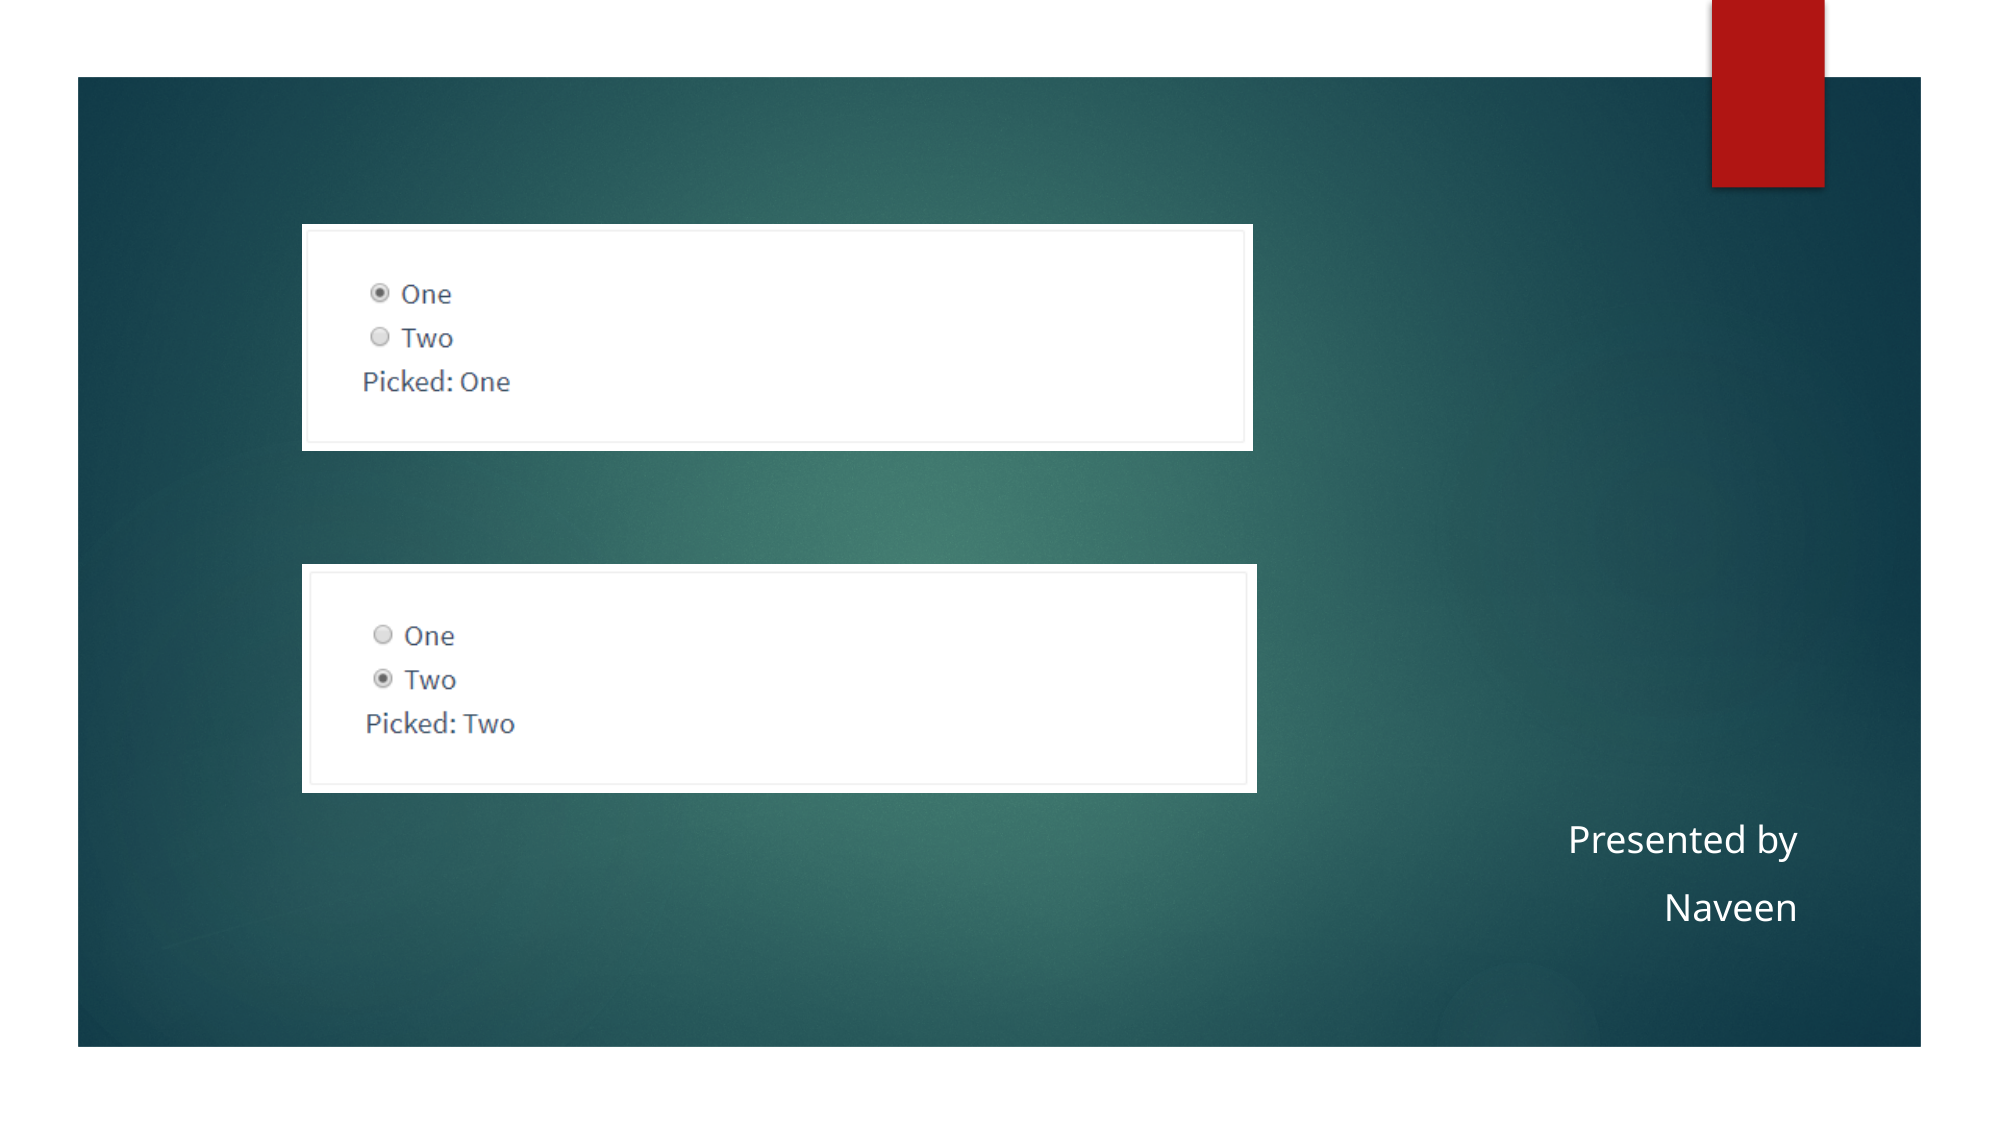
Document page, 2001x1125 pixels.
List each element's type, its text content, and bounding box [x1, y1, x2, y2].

text_box Presented by Naveen [812, 808, 1813, 937]
picture [301, 223, 1253, 451]
picture [301, 563, 1257, 793]
